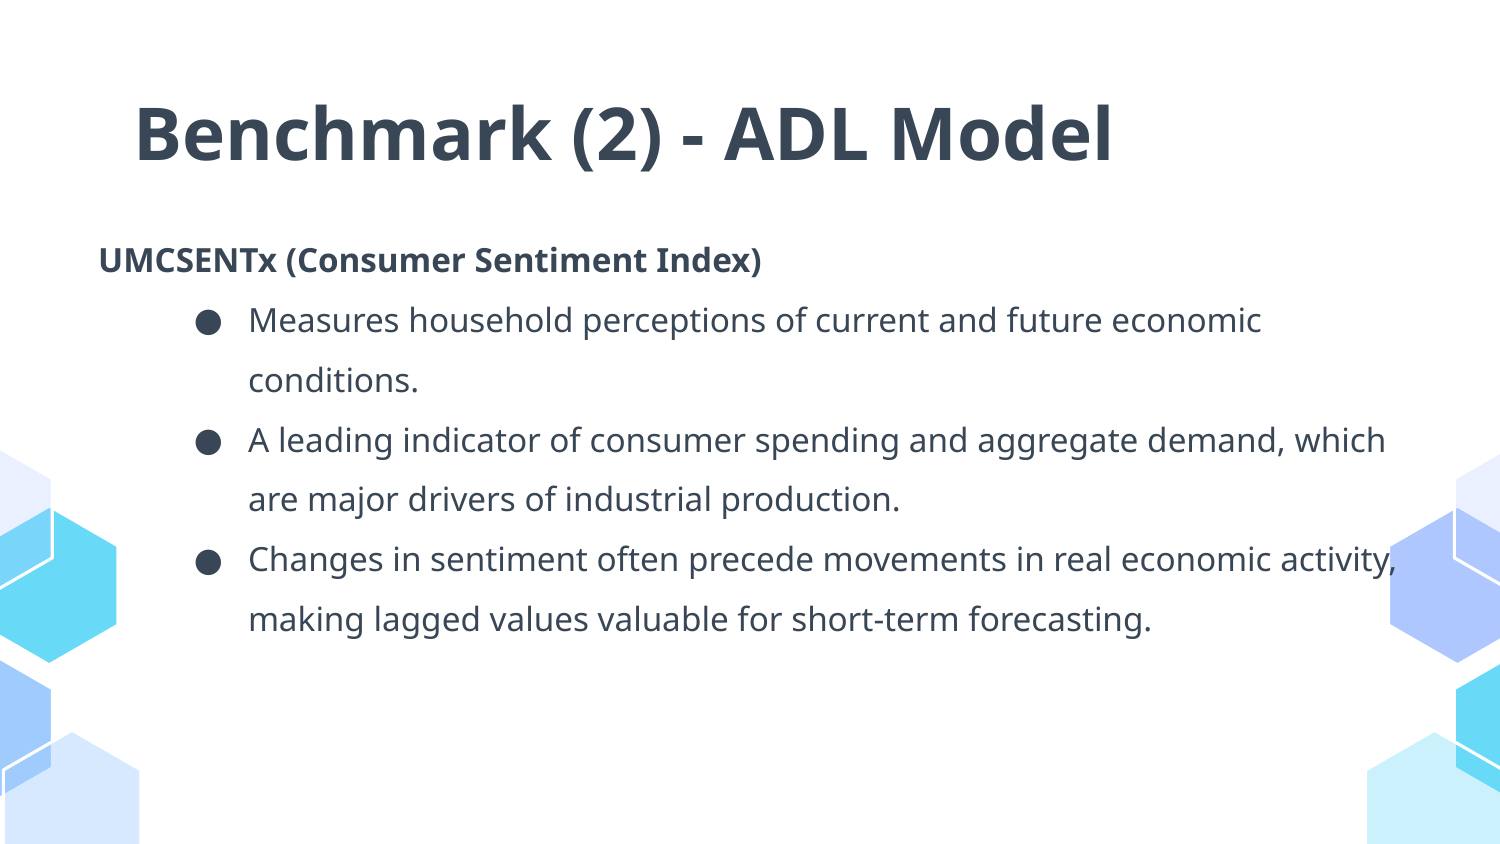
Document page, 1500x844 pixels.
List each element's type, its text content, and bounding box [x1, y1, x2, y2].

title Benchmark (2) - ADL Model [118, 72, 1382, 167]
subtitle UMCSENTx (Consumer Sentiment Index) Measures household perceptions of current and future economic conditions. A leading indicator of consumer spending and aggregate demand, which are major drivers of industrial production. Changes in sentiment often precede movements in real economic activity, making lagged values valuable for short-term forecasting. [83, 204, 1417, 805]
